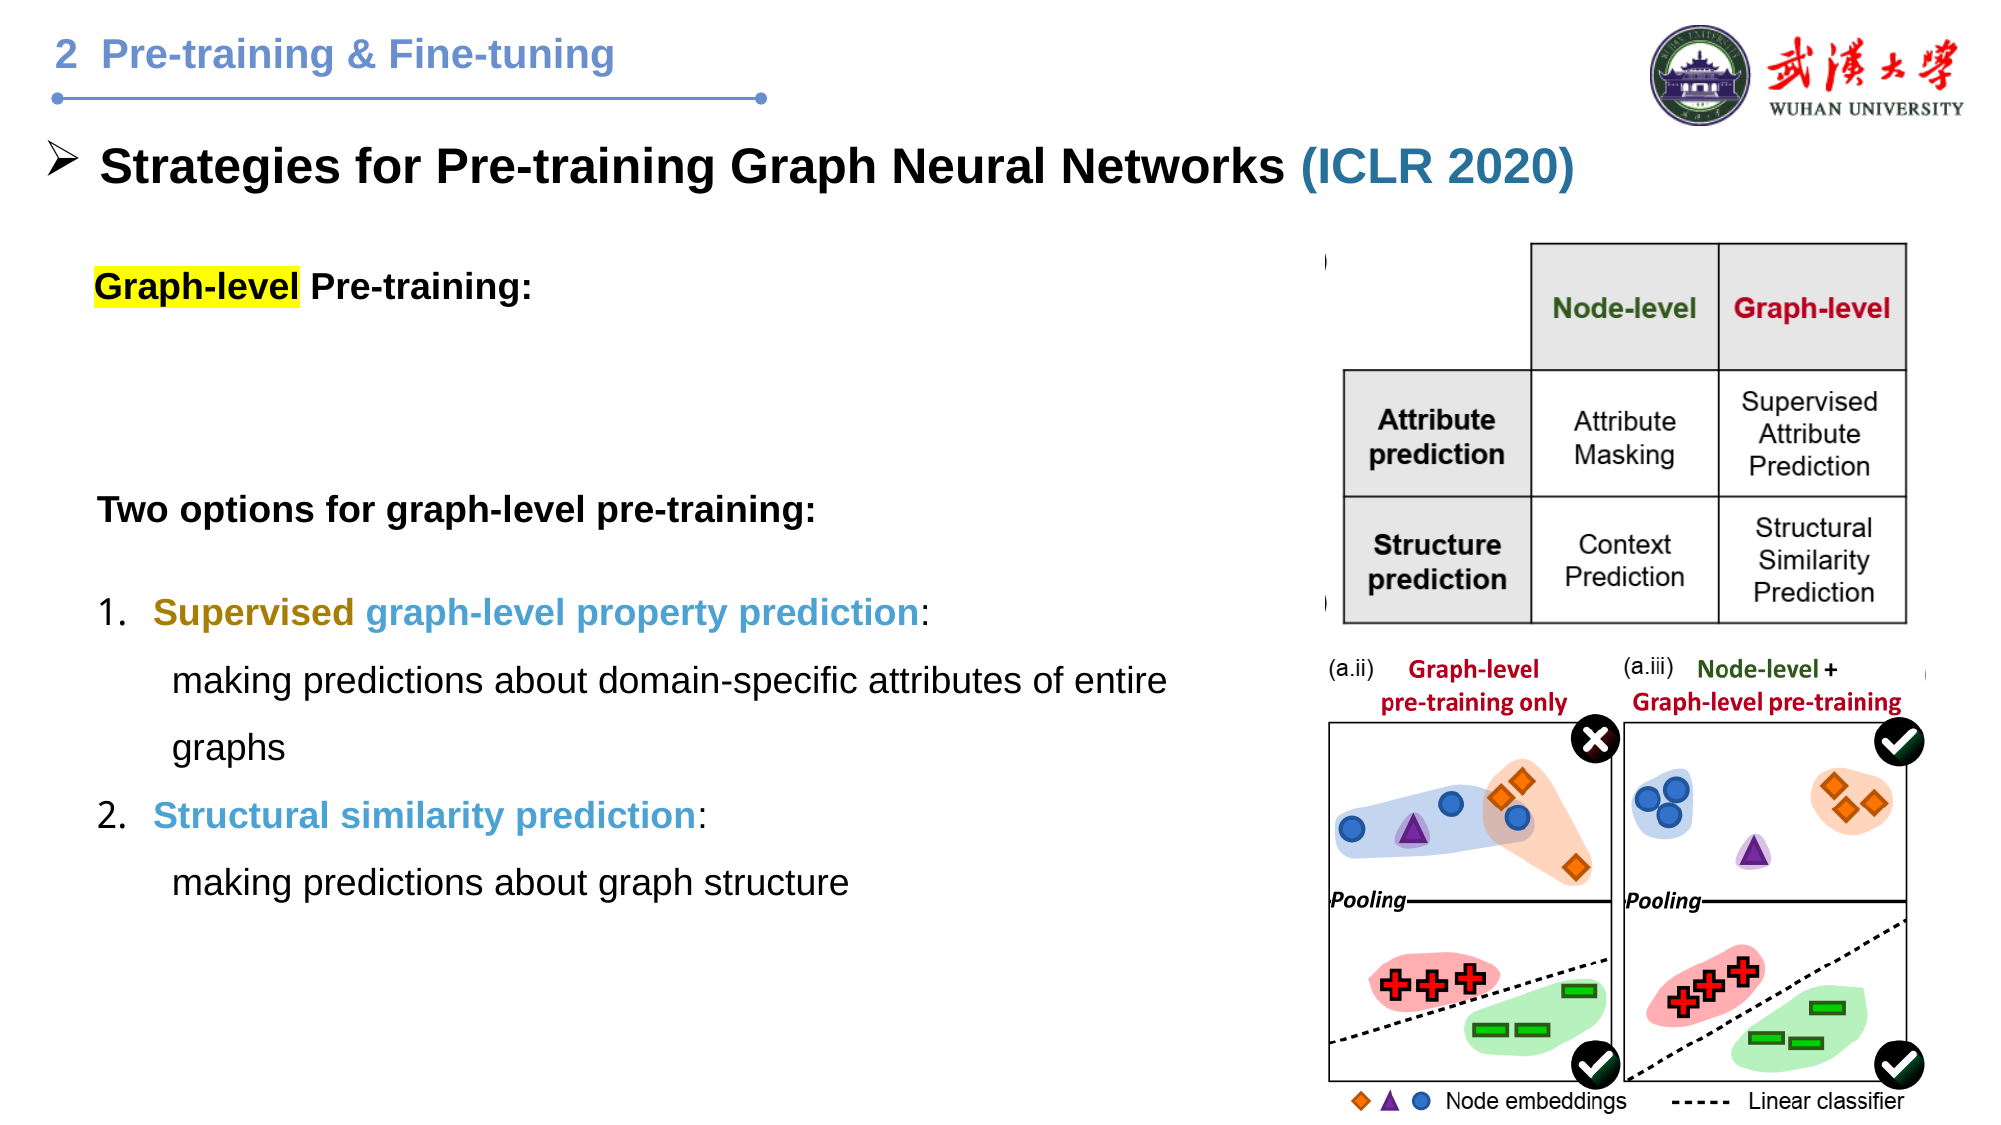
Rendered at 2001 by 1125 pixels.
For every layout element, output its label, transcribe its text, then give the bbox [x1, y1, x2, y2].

picture [1324, 652, 1926, 1120]
text_box Strategies for Pre-training Graph Neural Networks (ICLR 2020) [28, 132, 1893, 202]
text_box Two options for graph-level pre-training: [82, 477, 822, 538]
picture [1650, 25, 1965, 126]
picture [1325, 235, 1921, 632]
text_box ﻿Supervised graph-level property prediction: making predictions about domain-specific attributes of entire graphs ﻿Structural similarity prediction: making predictions about graph structure [82, 558, 1207, 911]
text_box Graph-level Pre-training: [79, 254, 575, 315]
title 2 Pre-training & Fine-tuning [39, 17, 775, 85]
